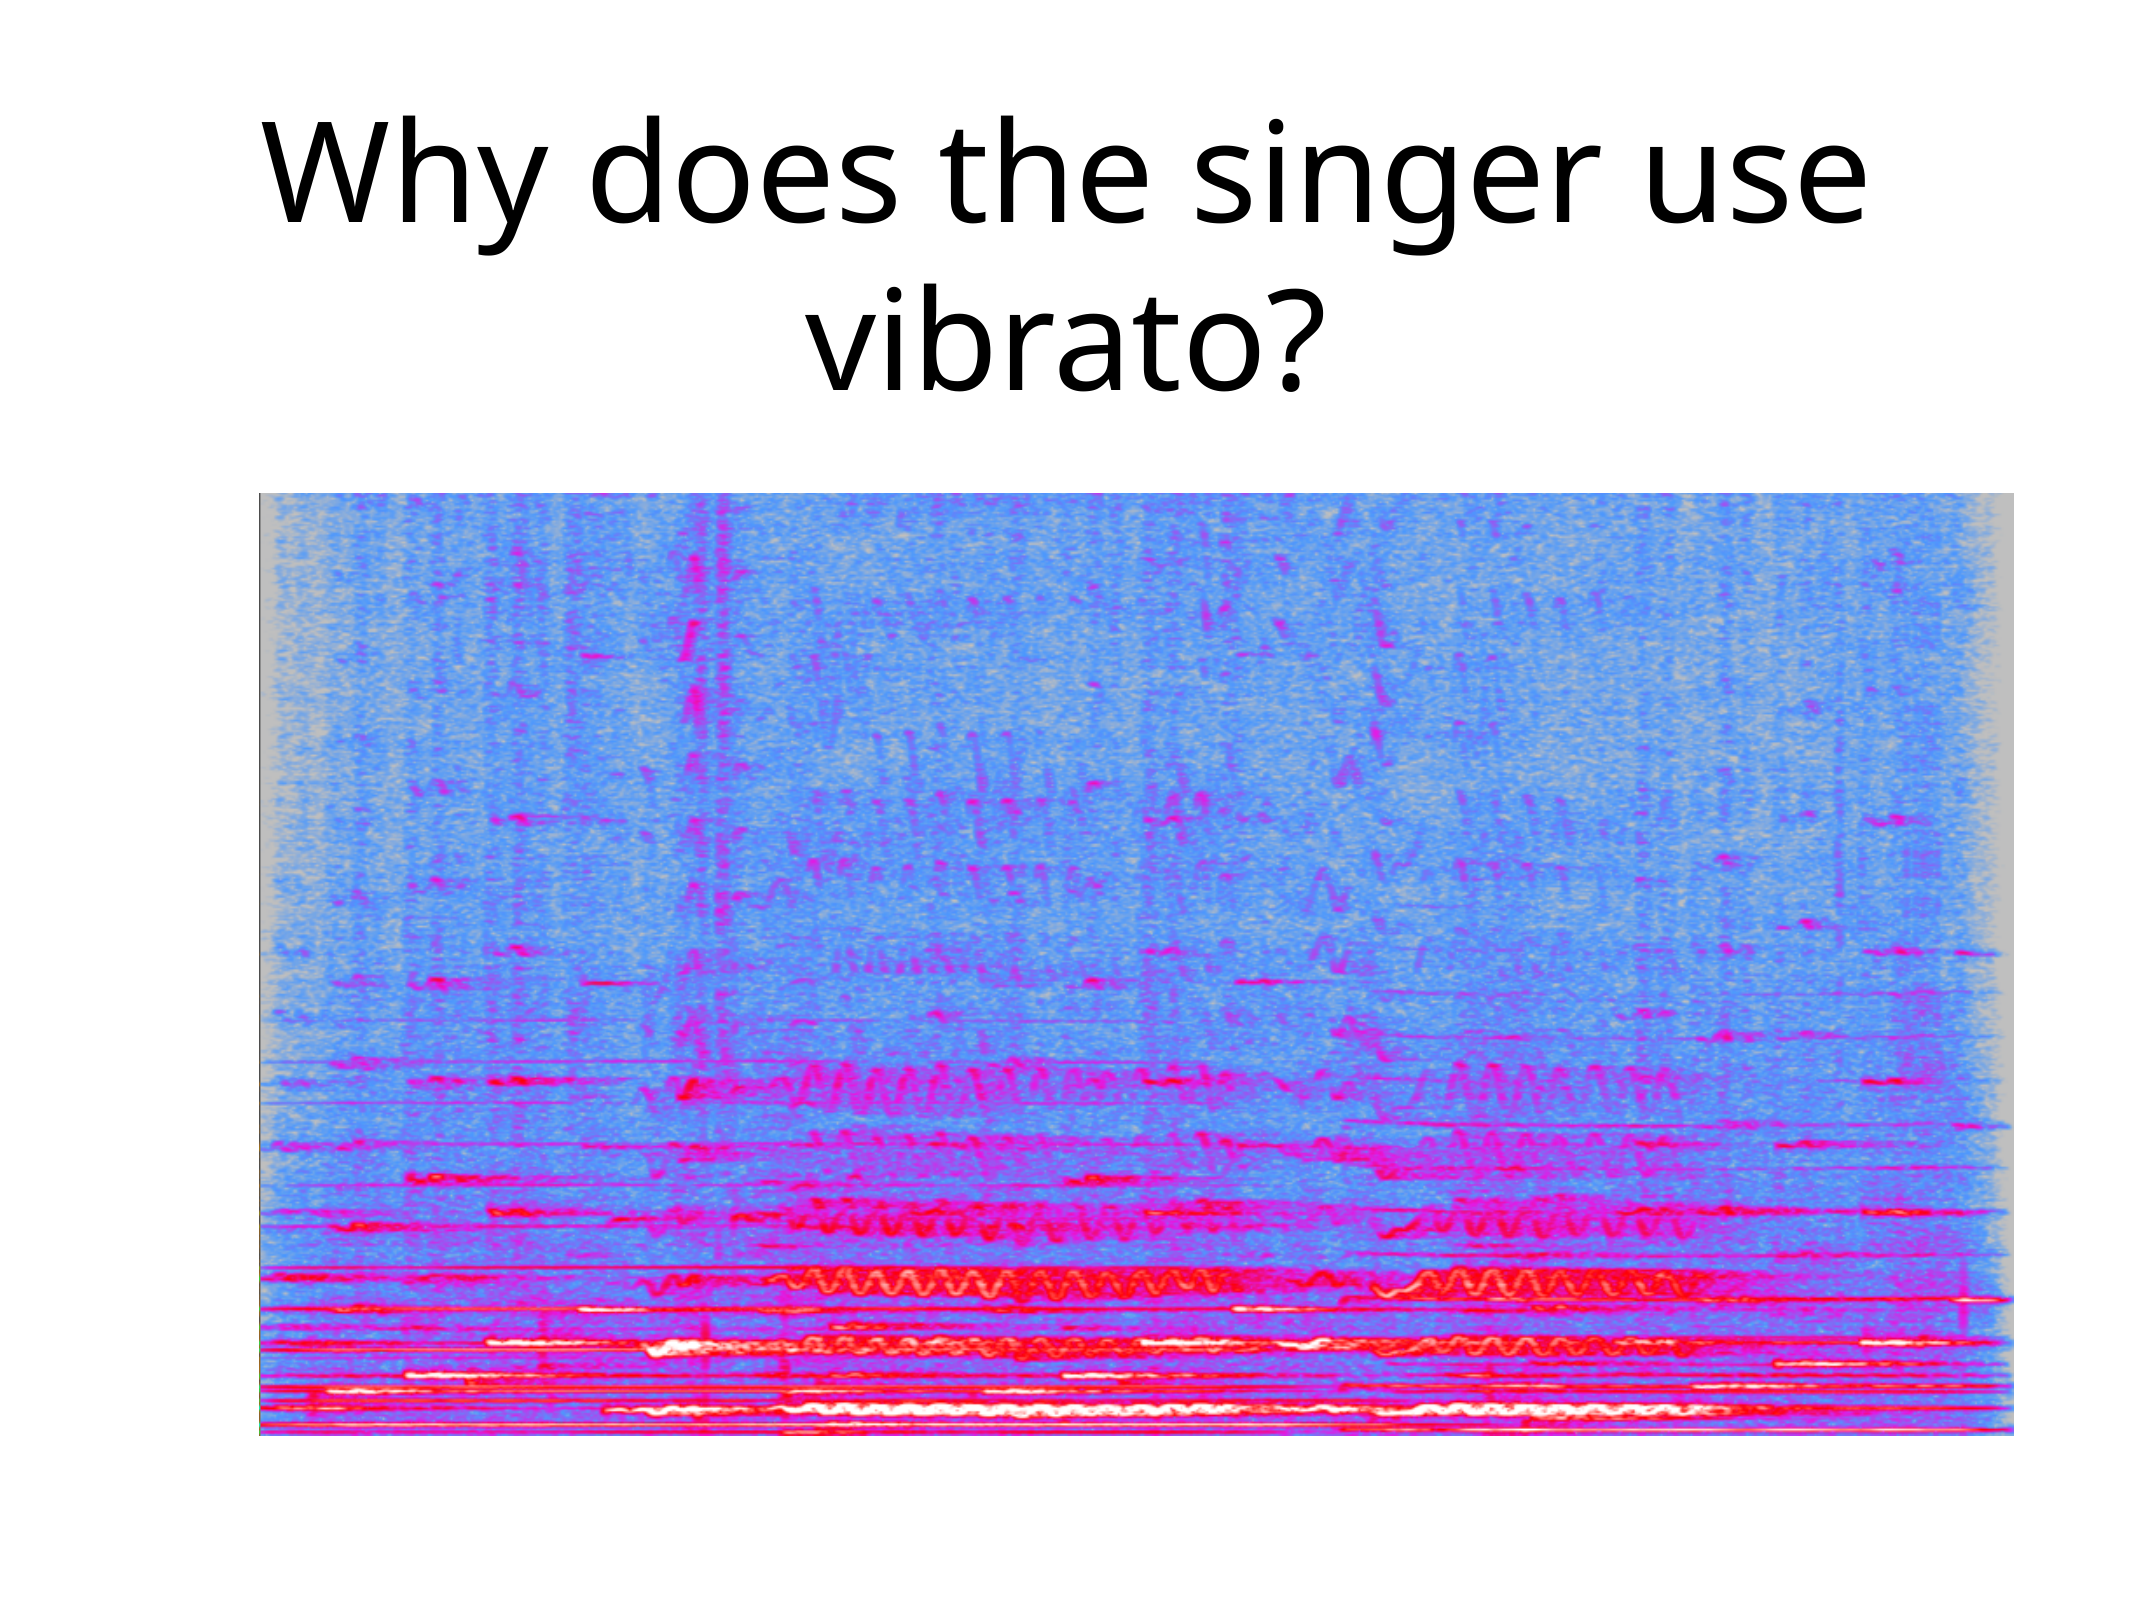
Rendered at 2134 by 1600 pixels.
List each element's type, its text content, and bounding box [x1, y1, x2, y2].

picture [259, 493, 2014, 1436]
text_box Why does the singer use vibrato? [156, 72, 1978, 428]
